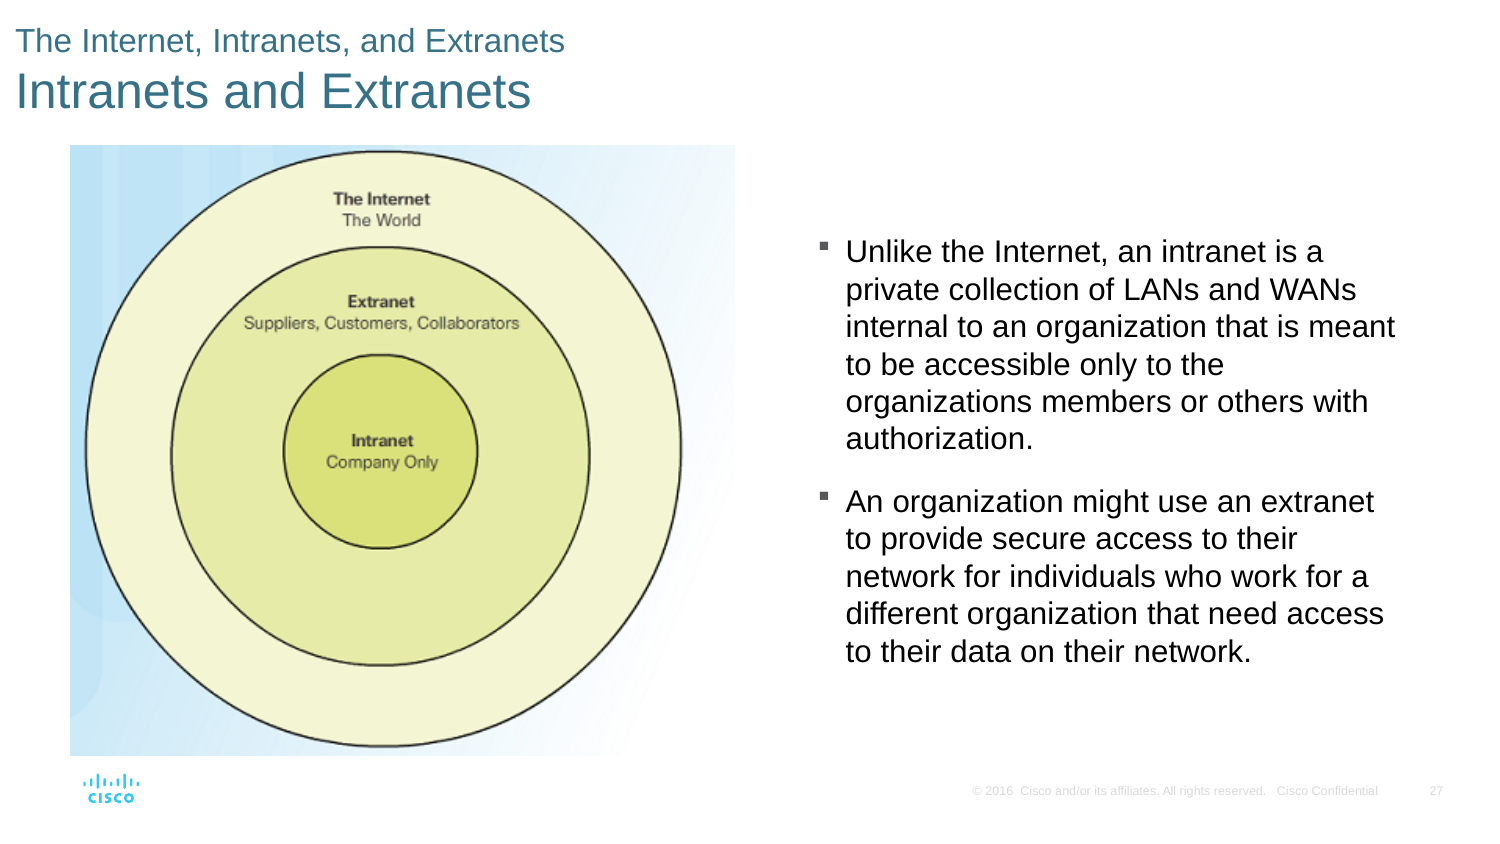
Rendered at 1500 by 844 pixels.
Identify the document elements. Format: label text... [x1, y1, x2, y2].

picture [69, 144, 735, 757]
list Unlike the Internet, an intranet is a private collection of LANs and WANs internal to an organization that is meant to be accessible only to the organizations members or others with authorization. An organization might use an extranet to provide secure access to their network for individuals who work for a different organization that need access to their data on their network. [802, 223, 1430, 678]
title The Internet, Intranets, and Extranets Intranets and Extranets [0, 6, 1500, 131]
